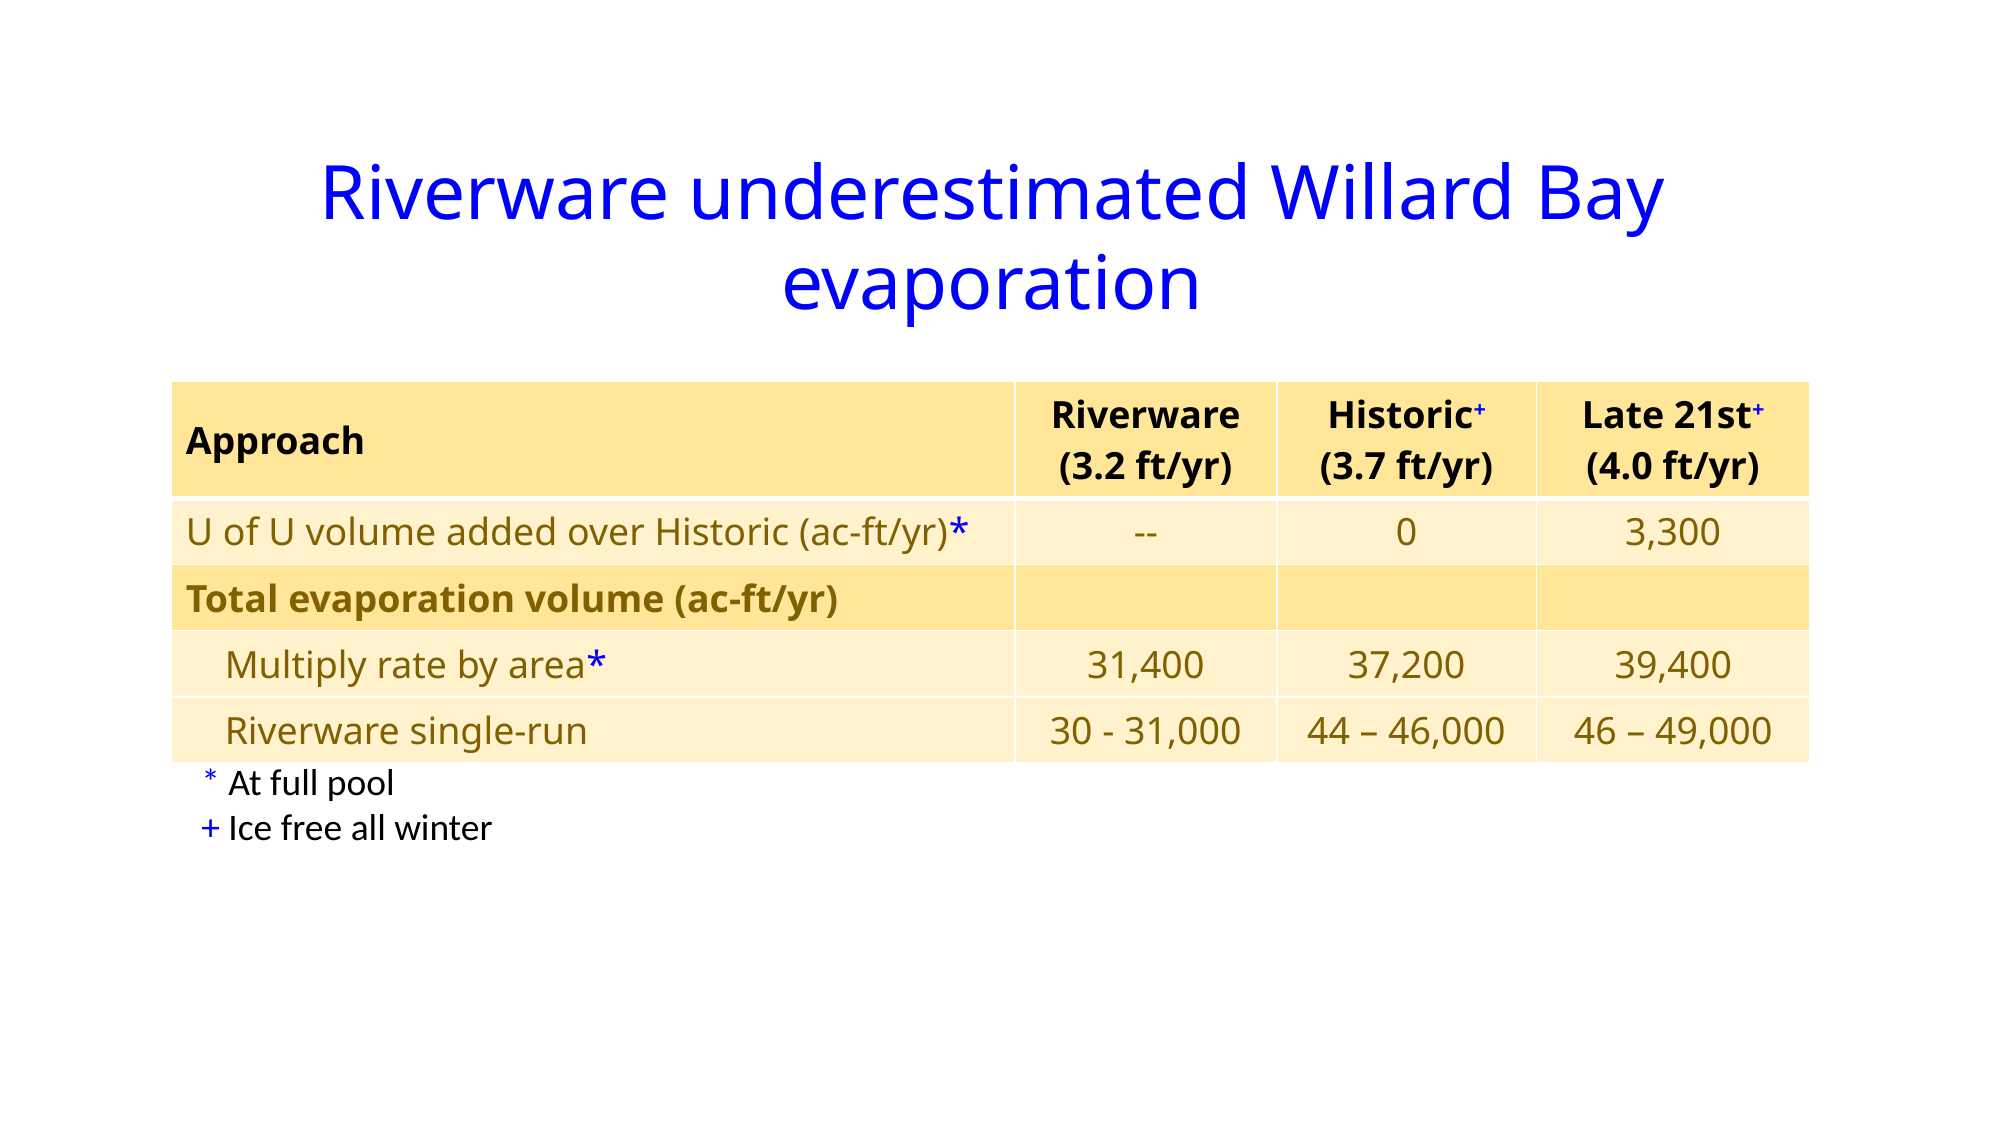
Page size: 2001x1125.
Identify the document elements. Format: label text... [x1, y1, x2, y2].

table_cell 46 – 49,000 [1537, 698, 1809, 762]
table_header Late 21st+ (4.0 ft/yr) [1537, 382, 1809, 496]
table_cell [1537, 565, 1809, 630]
table_cell 31,400 [1016, 631, 1276, 696]
table_cell Multiply rate by area* [172, 631, 1014, 696]
table_cell 3,300 [1537, 501, 1809, 564]
table_header Riverware (3.2 ft/yr) [1016, 382, 1276, 496]
table_header Approach [172, 382, 1014, 496]
table_cell 39,400 [1537, 631, 1809, 696]
table_cell -- [1016, 501, 1276, 564]
table_cell [1278, 565, 1536, 630]
table_cell 37,200 [1278, 631, 1536, 696]
table_header Historic+ (3.7 ft/yr) [1278, 382, 1536, 496]
text_box * At full pool + Ice free all winter [186, 750, 784, 856]
table_cell 44 – 46,000 [1278, 698, 1536, 762]
table_cell 0 [1278, 501, 1536, 564]
table_cell U of U volume added over Historic (ac-ft/yr)* [172, 501, 1014, 564]
table_cell 30 - 31,000 [1016, 698, 1276, 762]
table_cell Total evaporation volume (ac-ft/yr) [172, 565, 1014, 630]
table_cell [1016, 565, 1276, 630]
table_cell Riverware single-run [172, 698, 1014, 762]
title Riverware underestimated Willard Bay evaporation [129, 125, 1855, 343]
